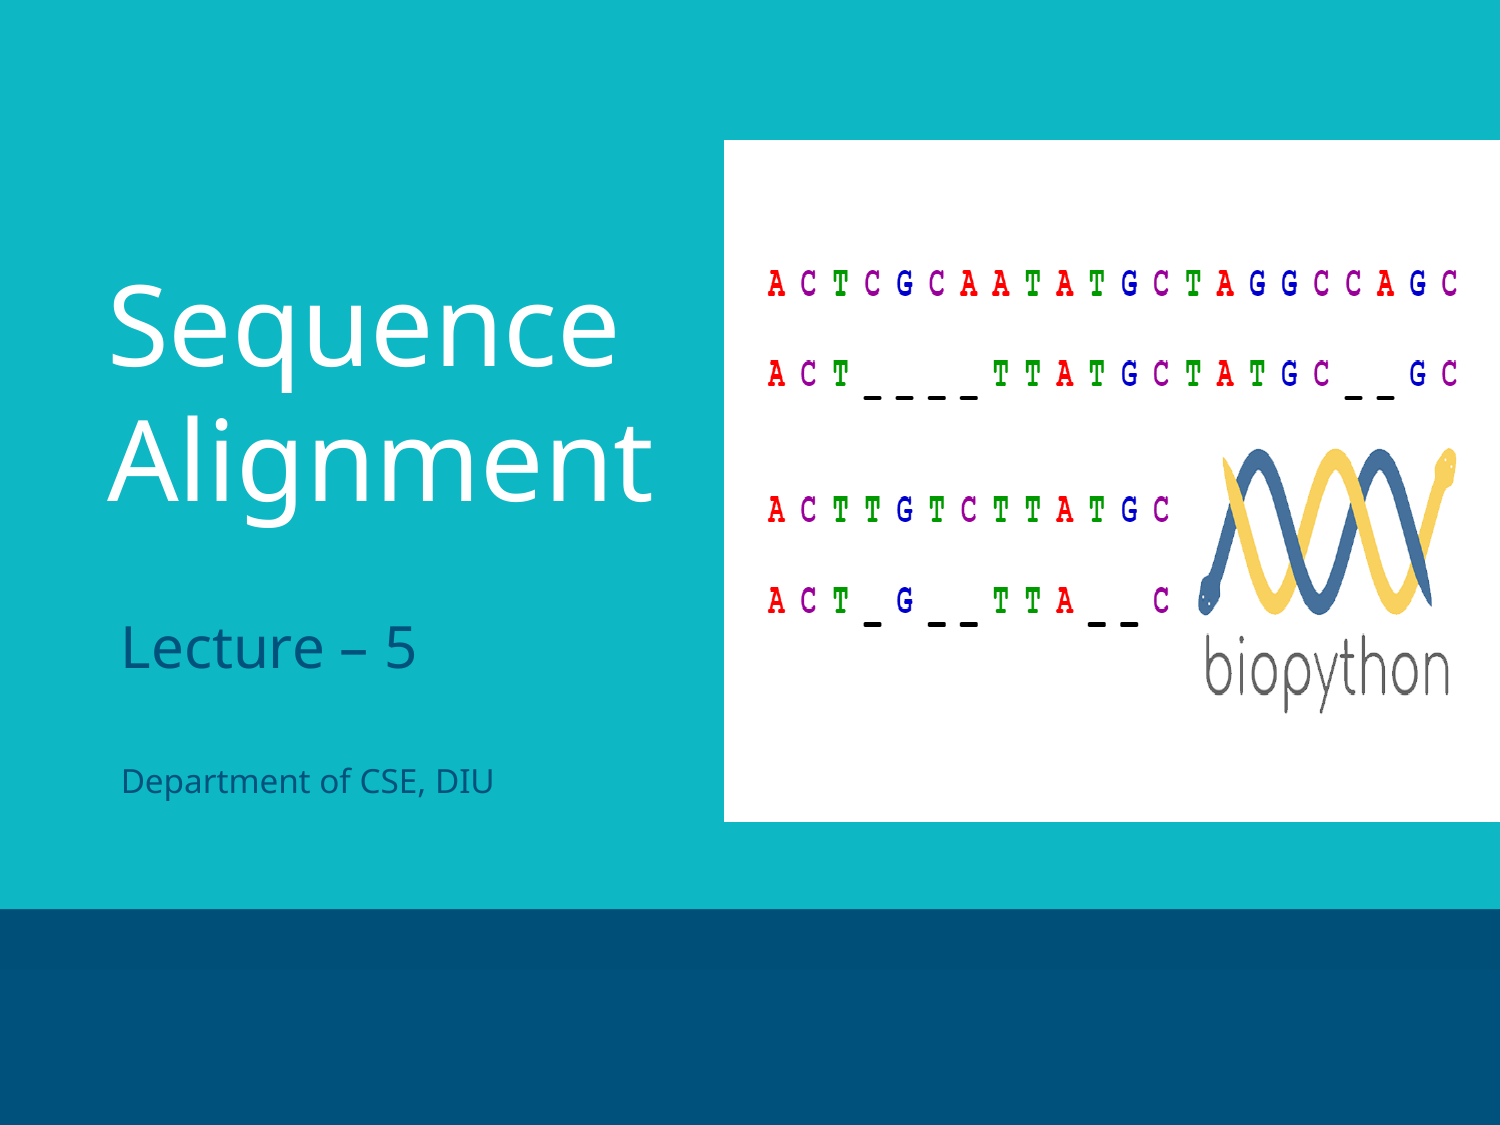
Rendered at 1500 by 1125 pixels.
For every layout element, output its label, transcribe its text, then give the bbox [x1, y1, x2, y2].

picture [724, 140, 1500, 822]
title Sequence Alignment [92, 240, 719, 539]
text_box Lecture – 5 [105, 602, 719, 688]
text_box Department of CSE, DIU [105, 752, 719, 808]
